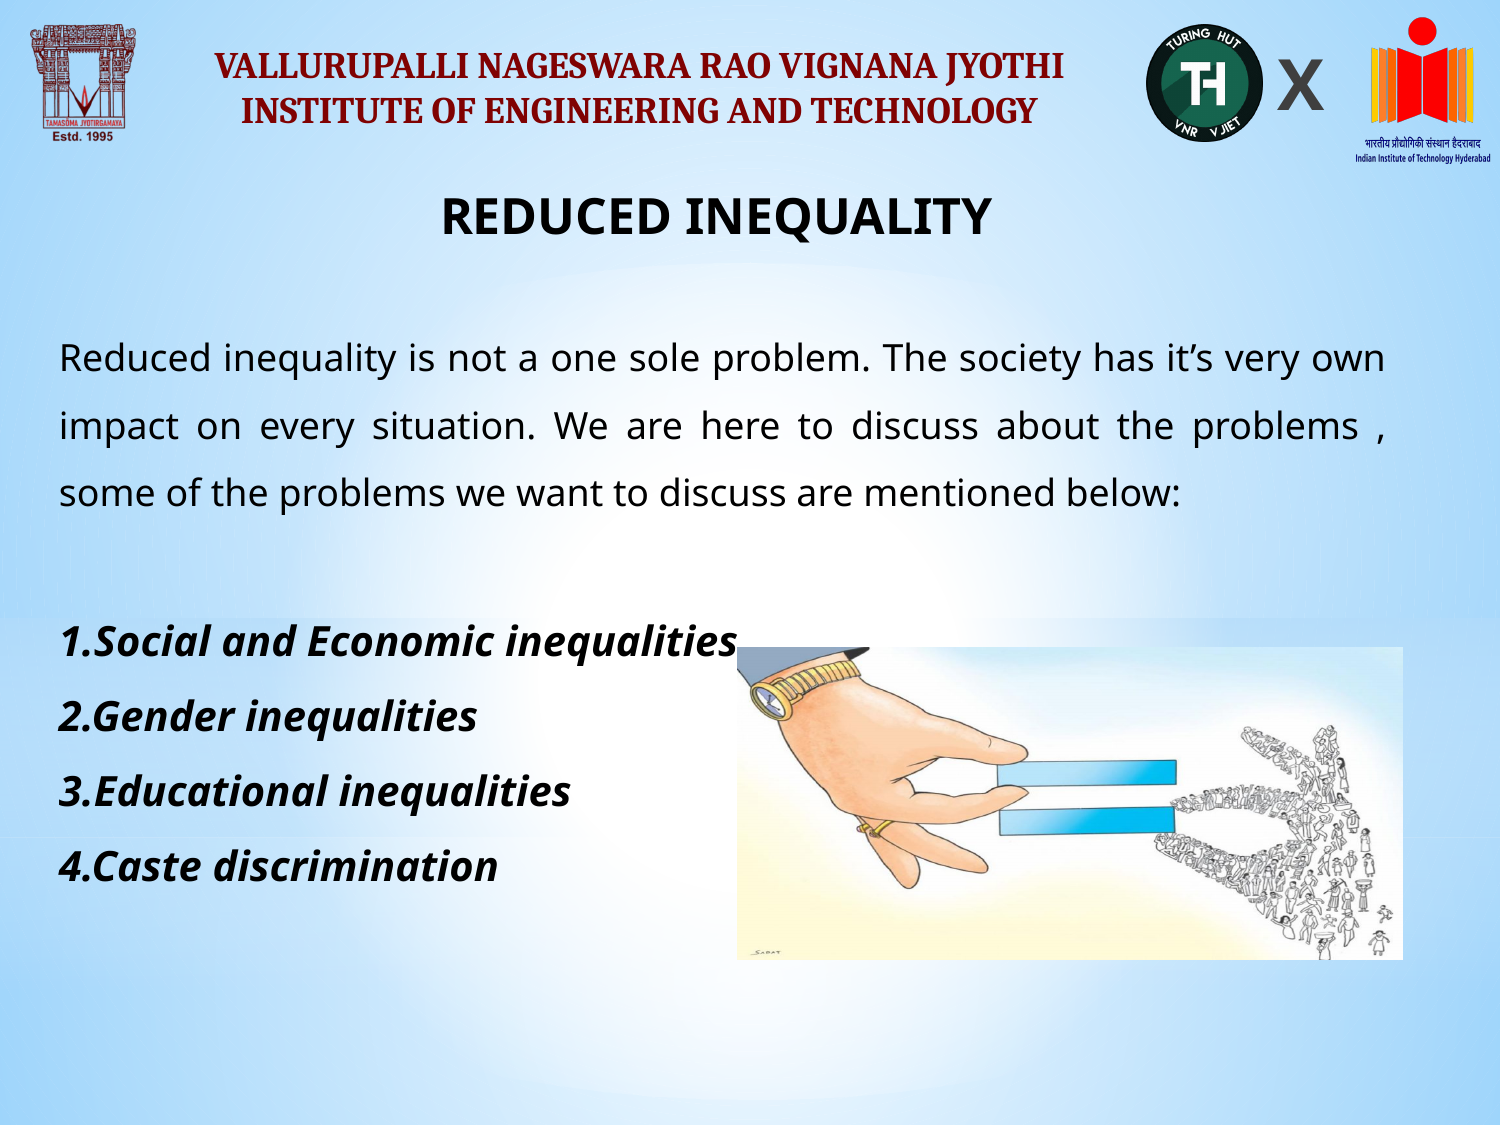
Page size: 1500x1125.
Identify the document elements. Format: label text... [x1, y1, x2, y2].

text_box X [1264, 24, 1349, 140]
picture [1354, 16, 1491, 166]
picture [736, 647, 1403, 961]
text_box REDUCED INEQUALITY Reduced inequality is not a one sole problem. The society has it’s very own impact on every situation. We are here to discuss about the problems , some of the problems we want to discuss are mentioned below: 1.Social and Economic inequalities 2.Gender inequalities 3.Educational inequalities 4.Caste discrimination [43, 146, 1403, 1022]
picture [1146, 24, 1264, 142]
picture [24, 24, 142, 142]
text_box VALLURUPALLI NAGESWARA RAO VIGNANA JYOTHI INSTITUTE OF ENGINEERING AND TECHNOLOGY [174, 25, 1105, 146]
